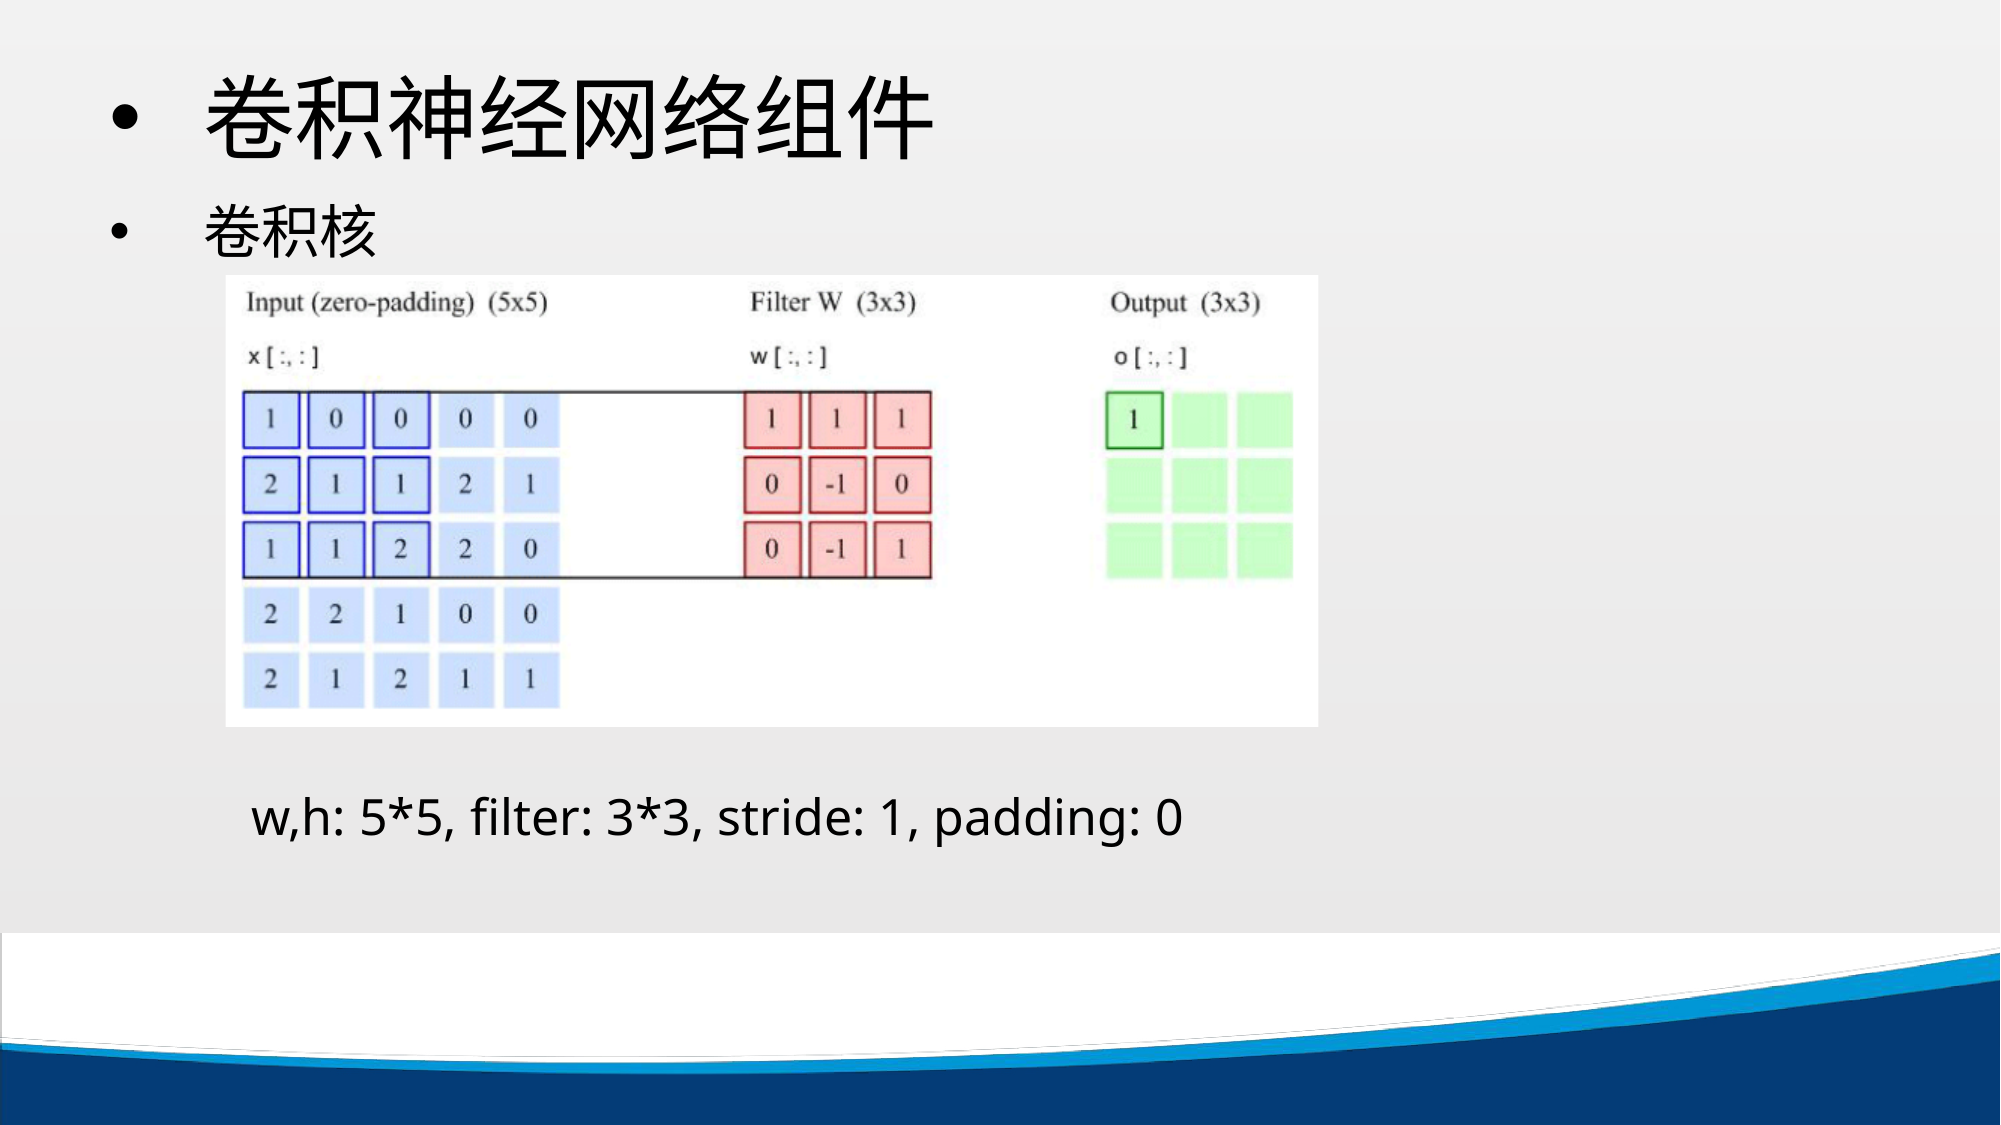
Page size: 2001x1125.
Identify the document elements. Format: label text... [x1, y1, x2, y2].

text_box w,h: 5*5, filter: 3*3, stride: 1, padding: 0 [236, 777, 1423, 853]
picture [0, 980, 2000, 1125]
picture [225, 275, 1319, 727]
text_box 卷积神经网络组件 卷积核 [94, 53, 1699, 343]
picture [0, 933, 2000, 1063]
